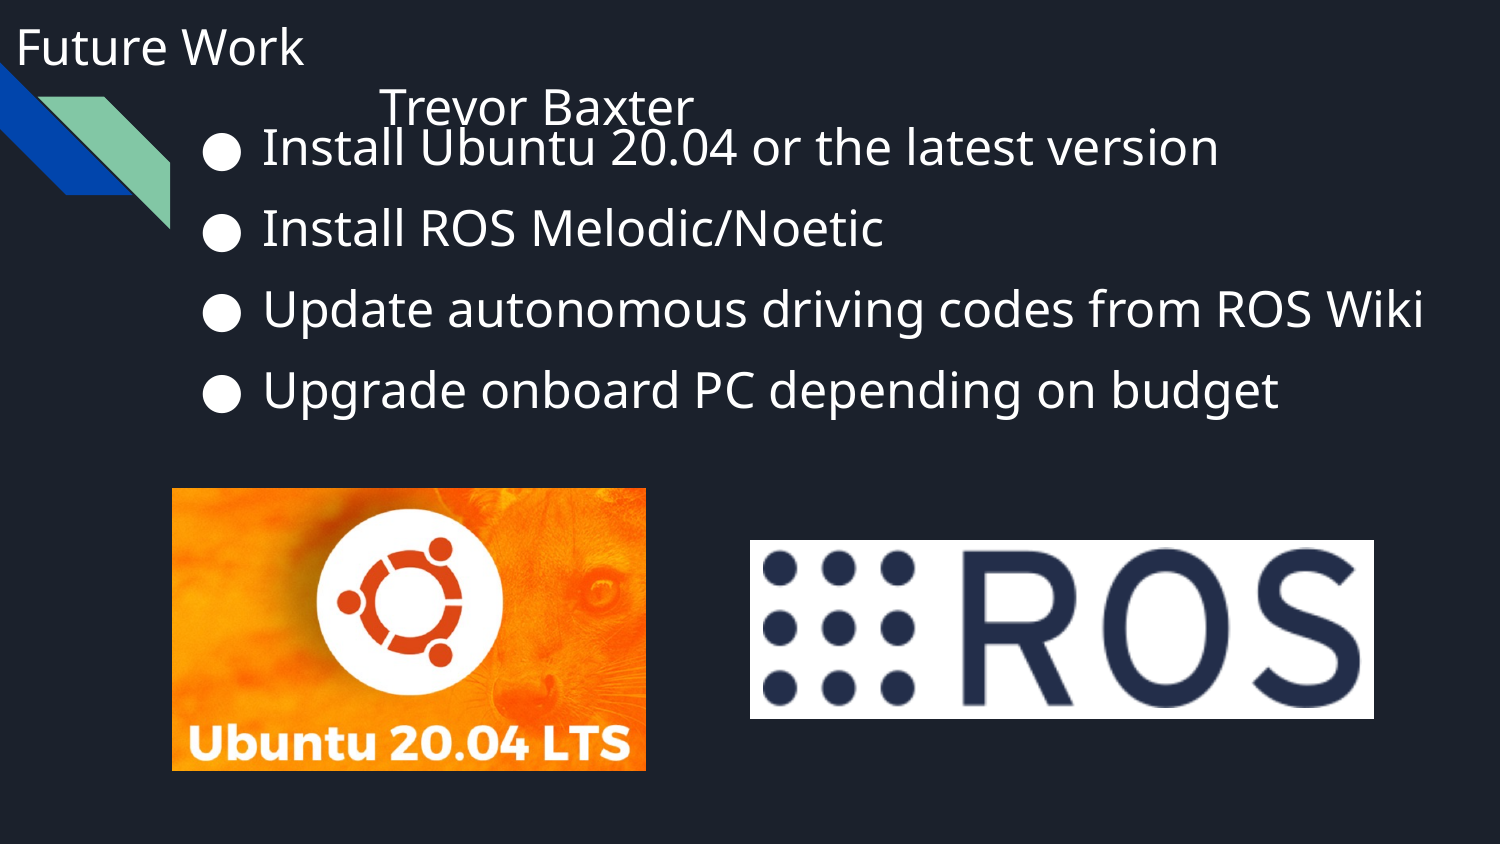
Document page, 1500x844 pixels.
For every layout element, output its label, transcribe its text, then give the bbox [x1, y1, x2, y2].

list Install Ubuntu 20.04 or the latest version Install ROS Melodic/Noetic Update autonomous driving codes from ROS Wiki Upgrade onboard PC depending on budget [172, 100, 1500, 679]
picture [172, 488, 646, 771]
picture [749, 540, 1375, 720]
title Future Work Trevor Baxter [0, 0, 1500, 150]
